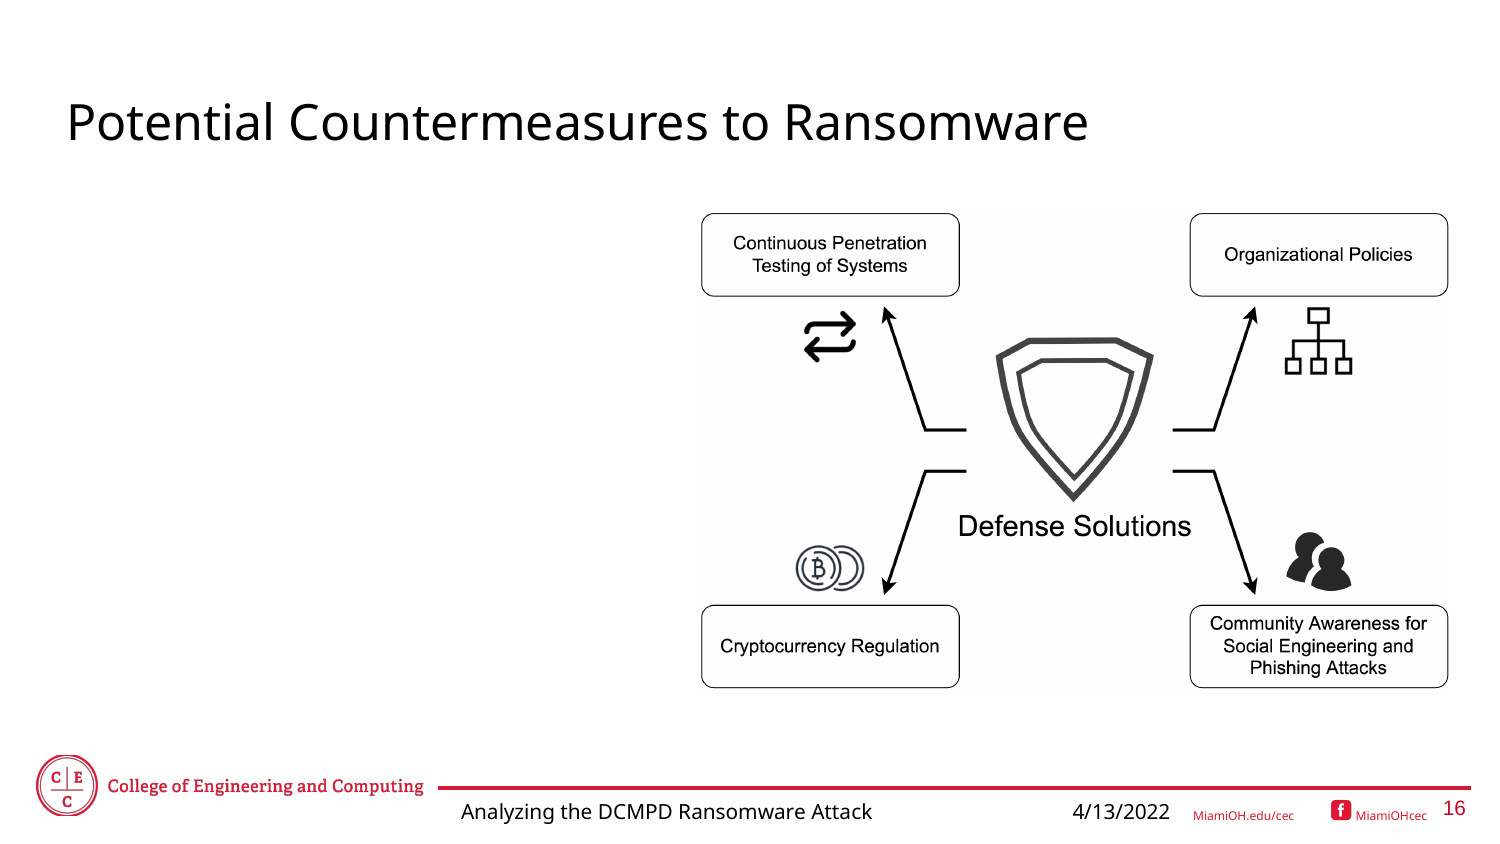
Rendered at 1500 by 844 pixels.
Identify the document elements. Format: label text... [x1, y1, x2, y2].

picture [36, 755, 427, 816]
picture [700, 211, 1450, 692]
title Potential Countermeasures to Ransomware [51, 72, 1449, 167]
picture [1329, 798, 1354, 823]
slide_number ‹#› [1390, 779, 1481, 844]
